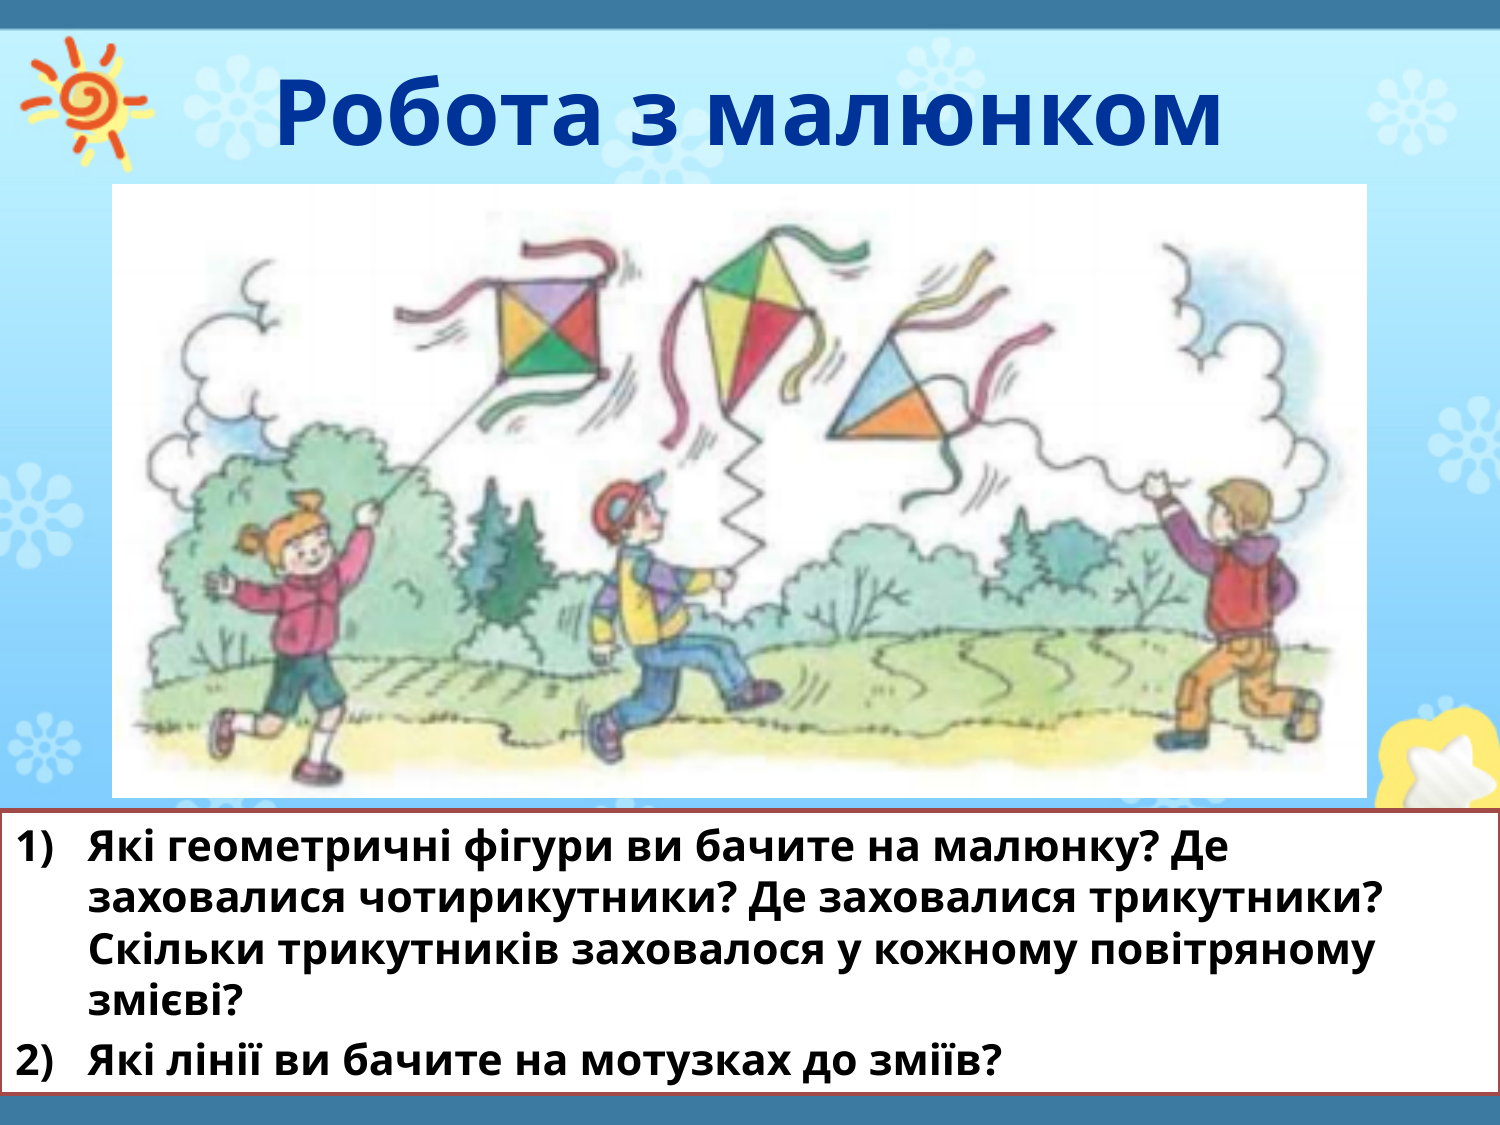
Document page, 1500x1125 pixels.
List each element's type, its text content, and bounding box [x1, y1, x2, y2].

picture [0, 0, 1500, 808]
list Які геометричні фігури ви бачите на малюнку? Де заховалися чотирикутники? Де заховалися трикутники? Скільки трикутників заховалося у кожному повітряному змієві? Які лінії ви бачите на мотузках до зміїв? [0, 808, 1500, 1096]
title Робота з малюнком [75, 45, 1425, 173]
picture [0, 1096, 1500, 1125]
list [111, 184, 1367, 799]
